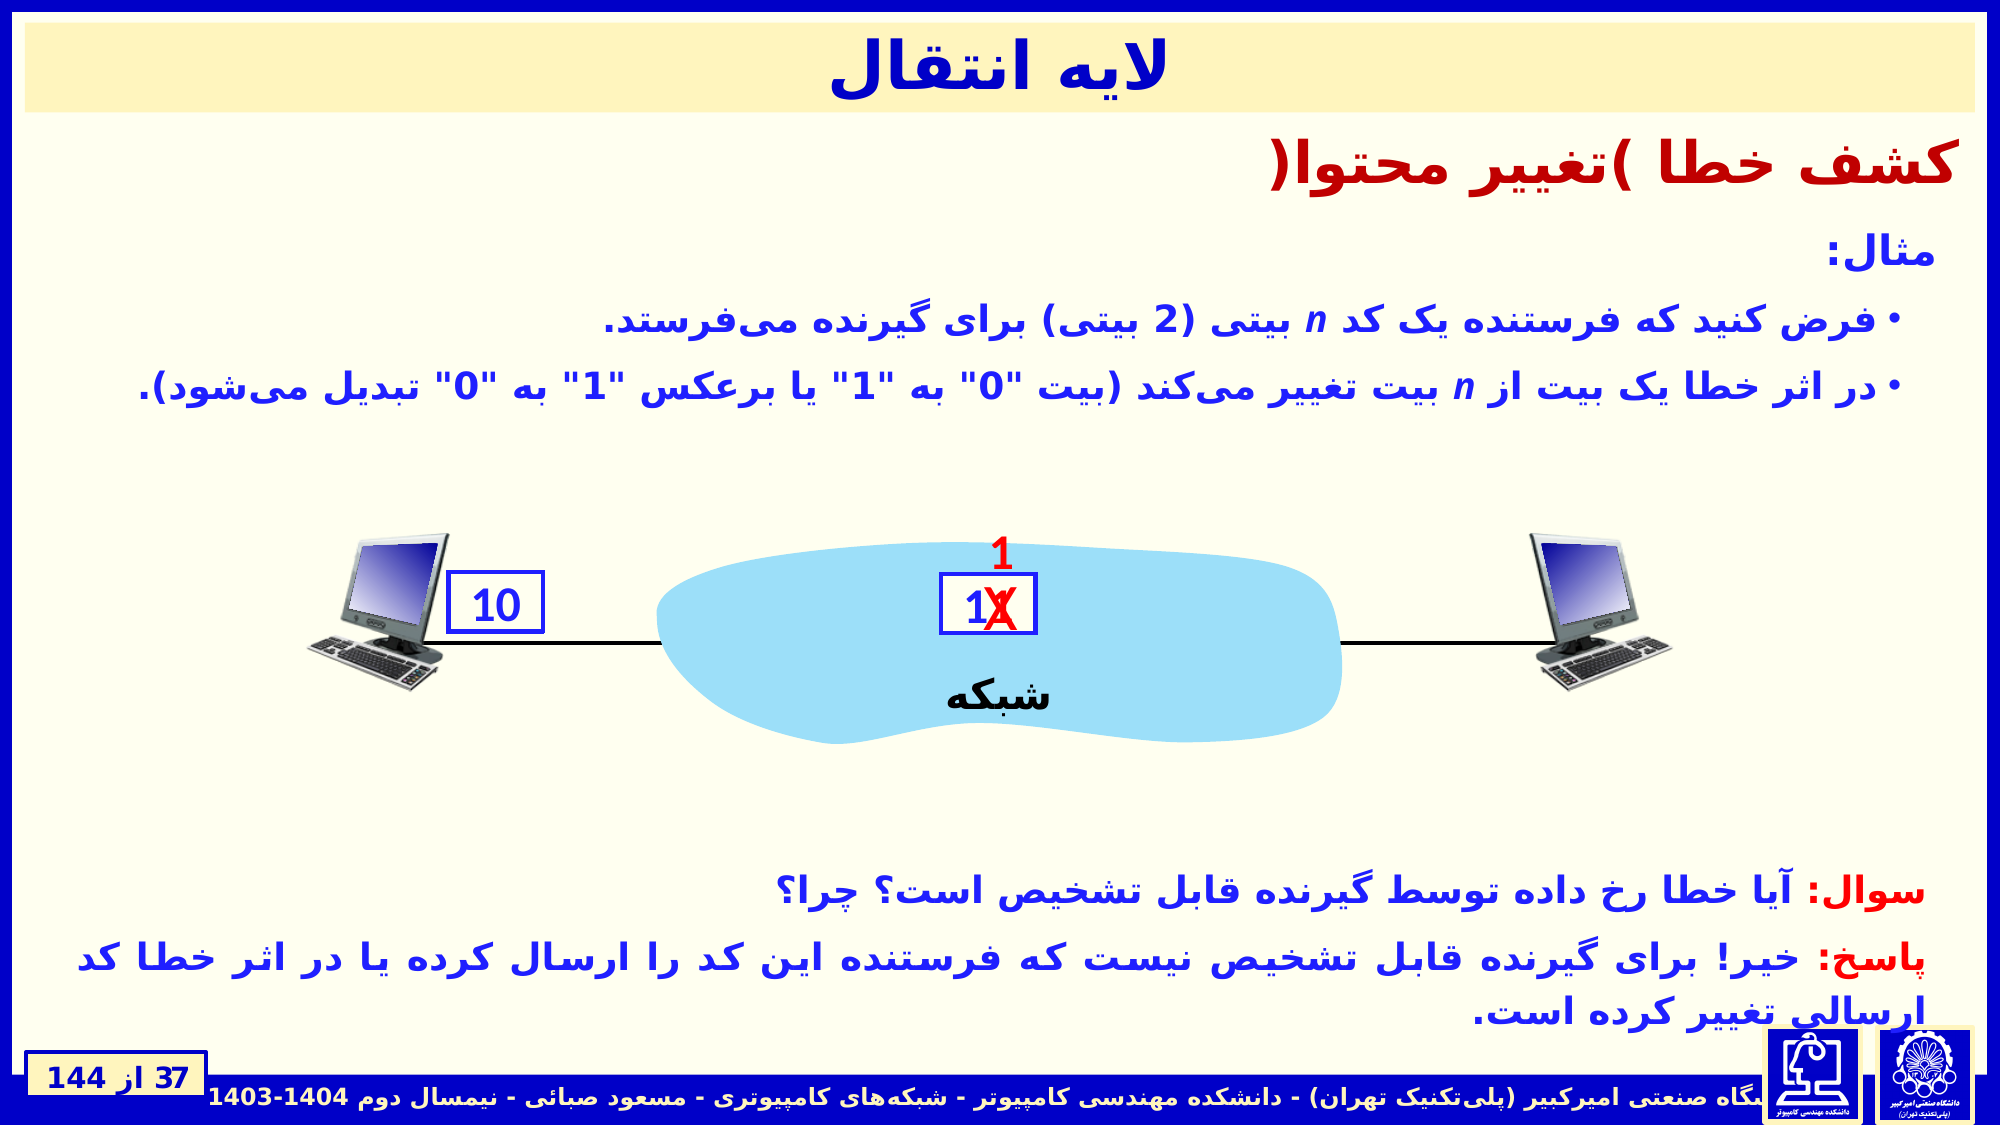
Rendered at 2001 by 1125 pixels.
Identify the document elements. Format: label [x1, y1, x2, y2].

text_box [0, 0, 2000, 1125]
